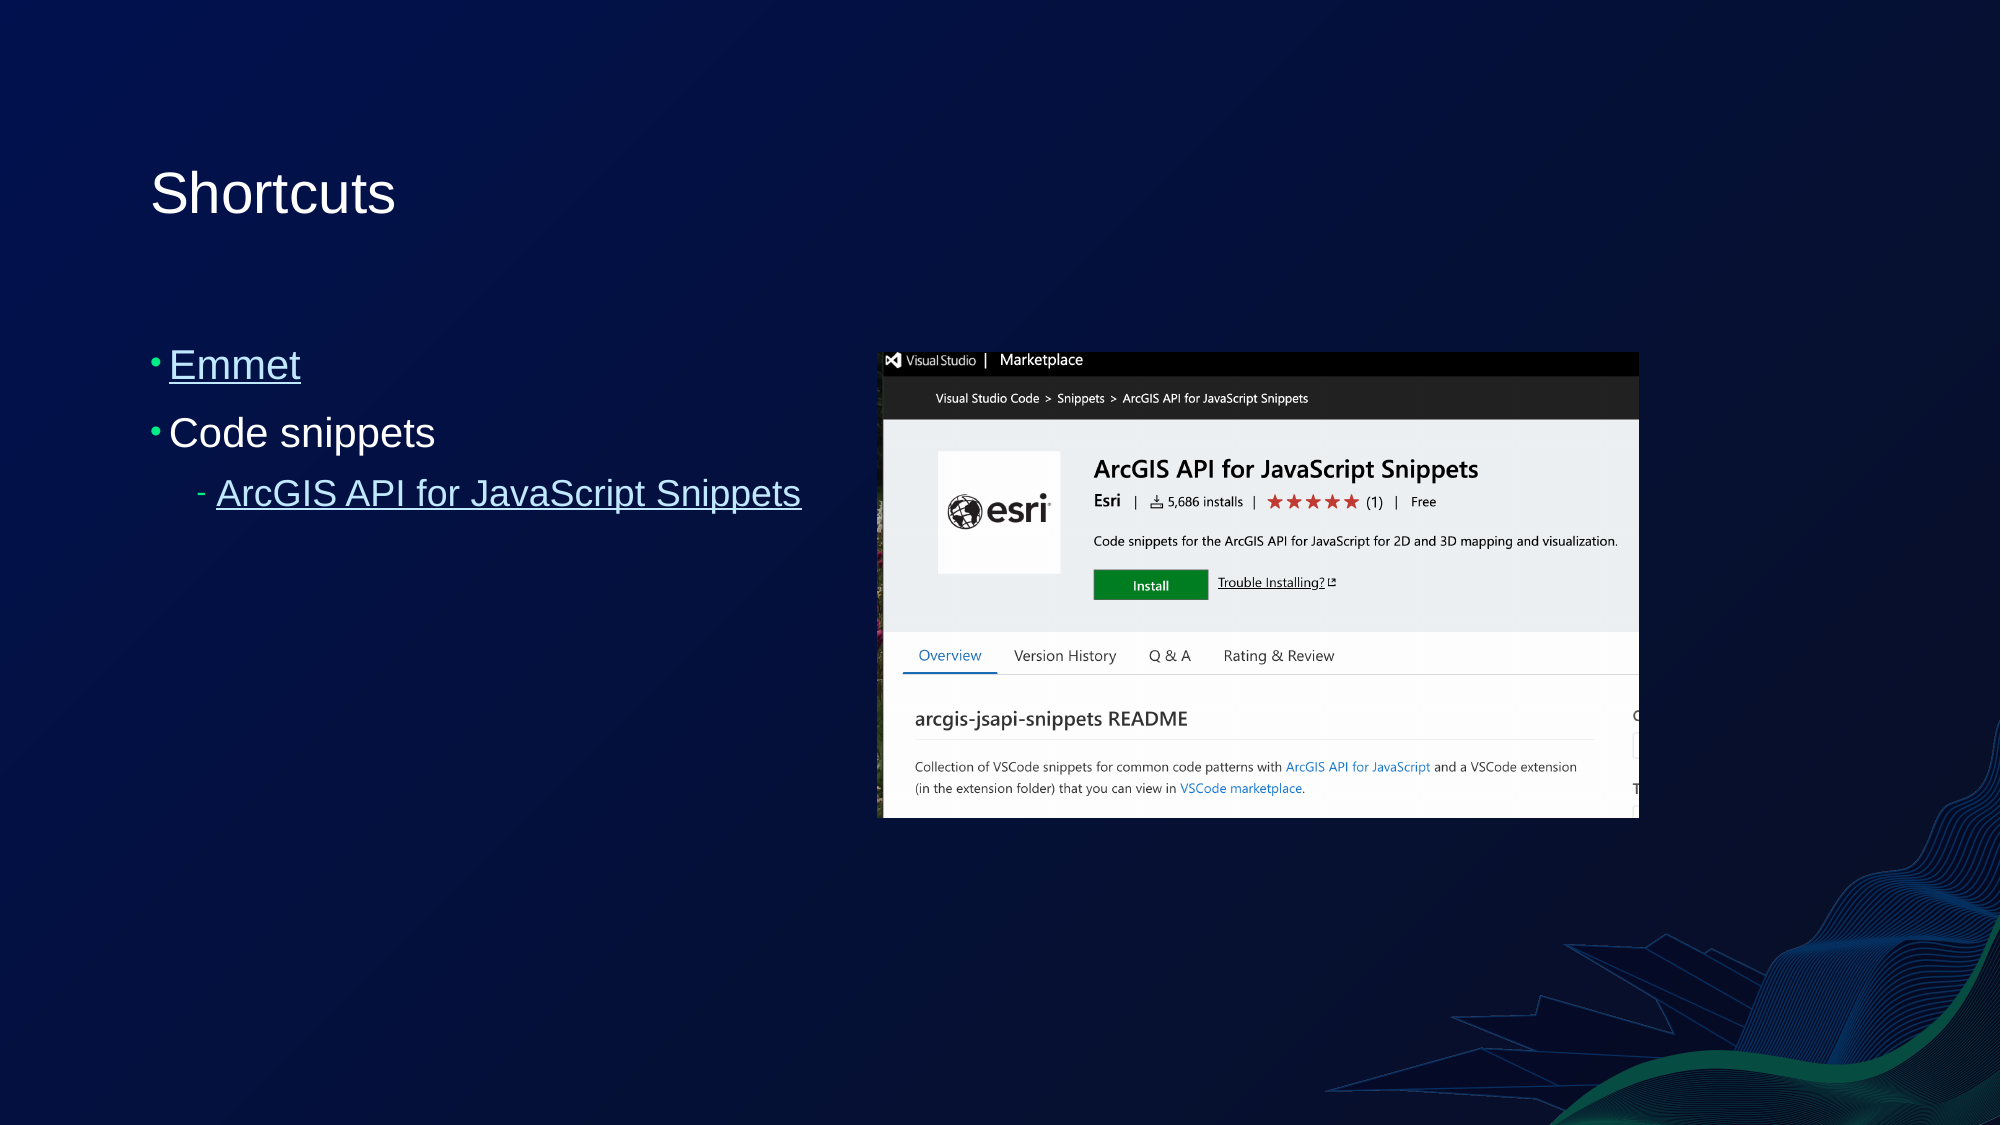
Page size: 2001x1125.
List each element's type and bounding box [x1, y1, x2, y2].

picture [877, 351, 1639, 818]
text_box [0, 0, 2000, 1125]
